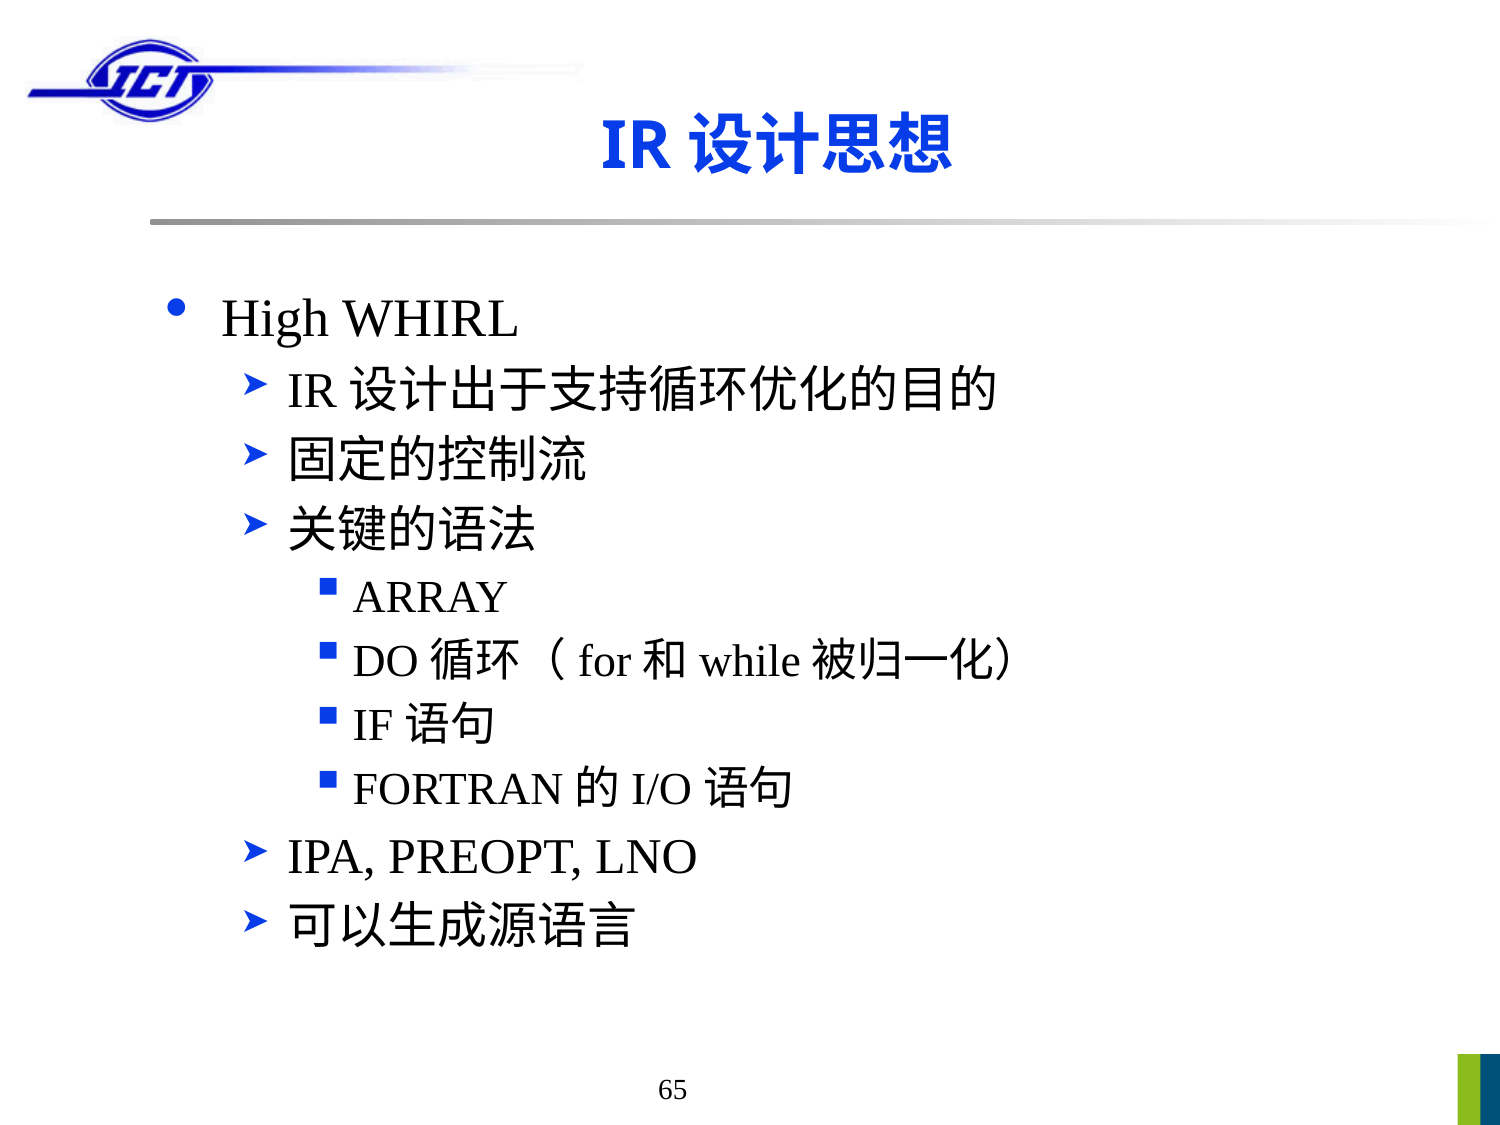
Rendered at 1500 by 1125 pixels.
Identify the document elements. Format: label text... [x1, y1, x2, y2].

title IR设计思想 [159, 66, 1397, 217]
list High WHIRL IR设计出于支持循环优化的目的 固定的控制流 关键的语法 ARRAY DO循环（for和while被归一化） IF语句 FORTRAN的I/O语句 IPA, PREOPT, LNO 可以生成源语言 [150, 275, 1388, 1013]
picture [24, 36, 600, 125]
